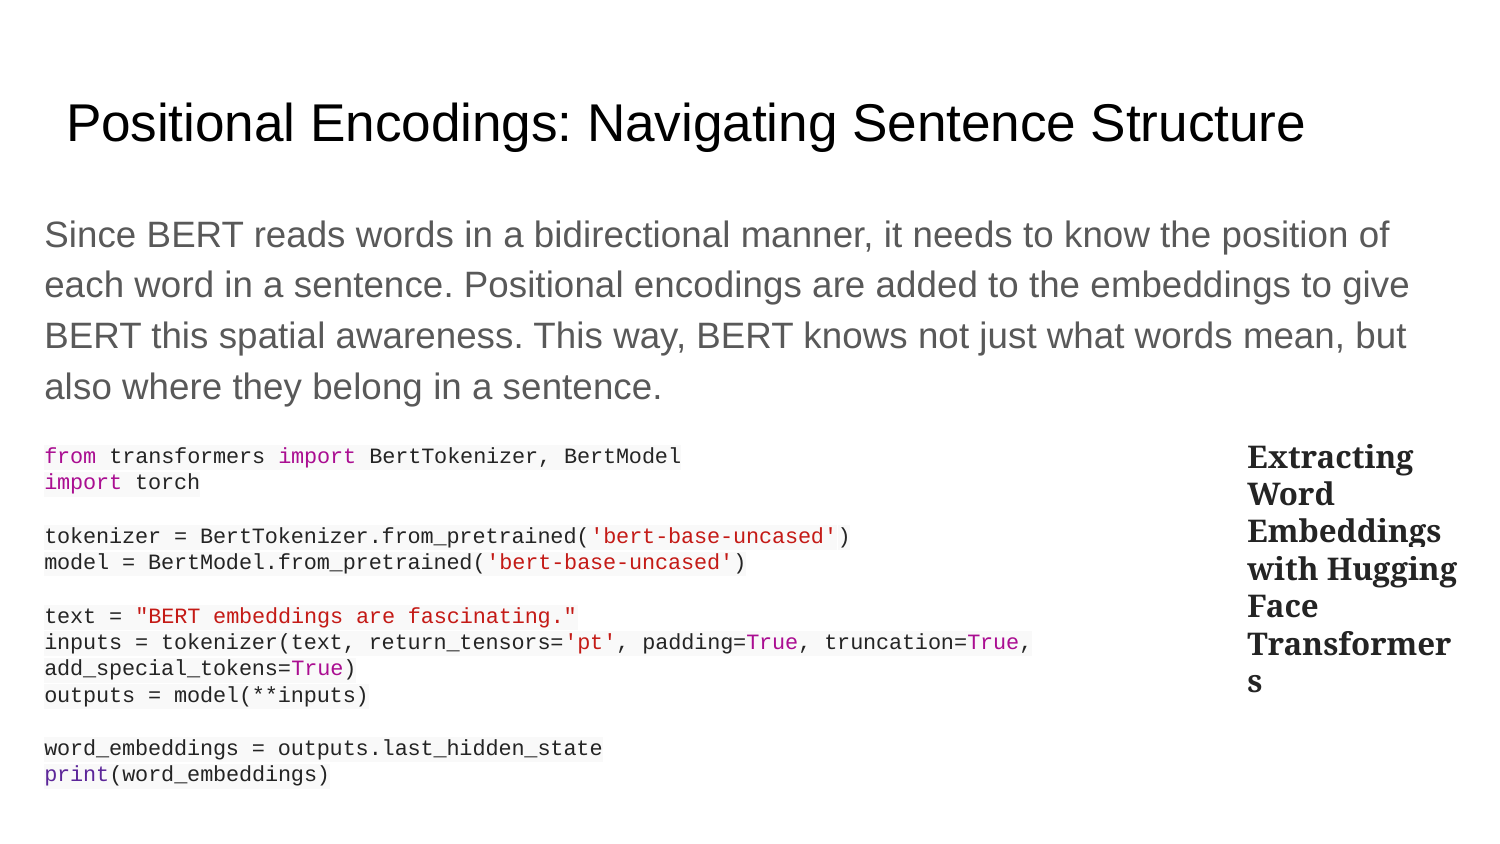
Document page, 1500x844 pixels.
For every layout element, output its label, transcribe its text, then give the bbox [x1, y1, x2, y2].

text_box from transformers import BertTokenizer, BertModel import torch tokenizer = BertTokenizer.from_pretrained('bert-base-uncased') model = BertModel.from_pretrained('bert-base-uncased') text = "BERT embeddings are fascinating." inputs = tokenizer(text, return_tensors='pt', padding=True, truncation=True, add_special_tokens=True) outputs = model(**inputs) word_embeddings = outputs.last_hidden_state print(word_embeddings) [29, 426, 1189, 814]
text_box Extracting Word Embeddings with Hugging Face Transformers [1232, 421, 1475, 714]
list Since BERT reads words in a bidirectional manner, it needs to know the position of each word in a sentence. Positional encodings are added to the embeddings to give BERT this spatial awareness. This way, BERT knows not just what words mean, but also where they belong in a sentence. [29, 189, 1449, 422]
title Positional Encodings: Navigating Sentence Structure [51, 72, 1449, 167]
